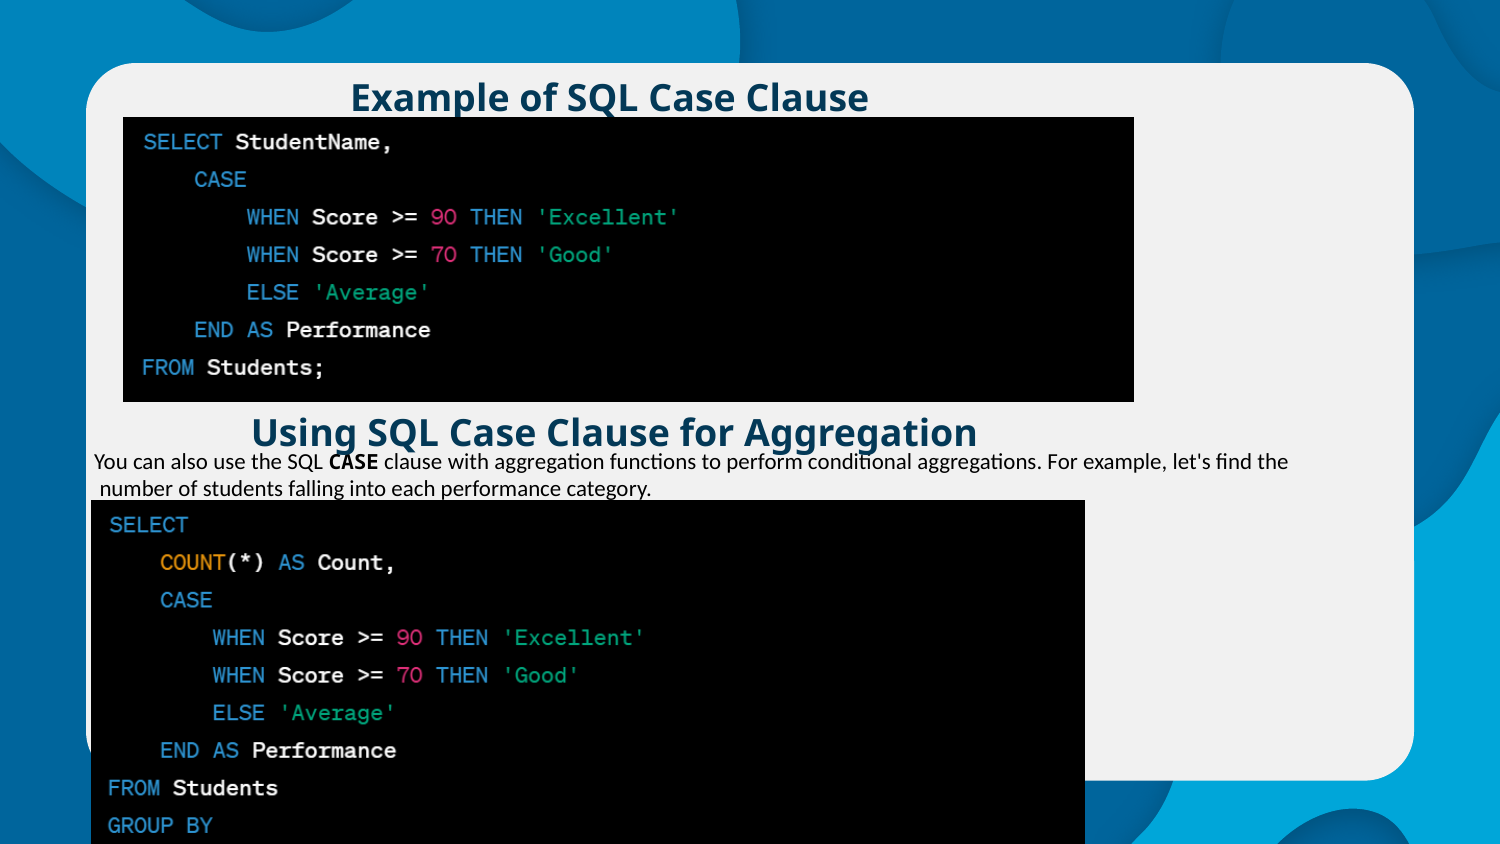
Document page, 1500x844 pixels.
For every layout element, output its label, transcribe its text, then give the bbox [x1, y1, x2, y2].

picture [90, 499, 1085, 844]
picture [123, 117, 1135, 403]
text_box Using SQL Case Clause for Aggregation [123, 411, 1097, 435]
text_box You can also use the SQL CASE clause with aggregation functions to perform conditional aggregations. For example, let's find the number of students falling into each performance category. [79, 438, 1306, 509]
title Example of SQL Case Clause [123, 59, 1097, 100]
